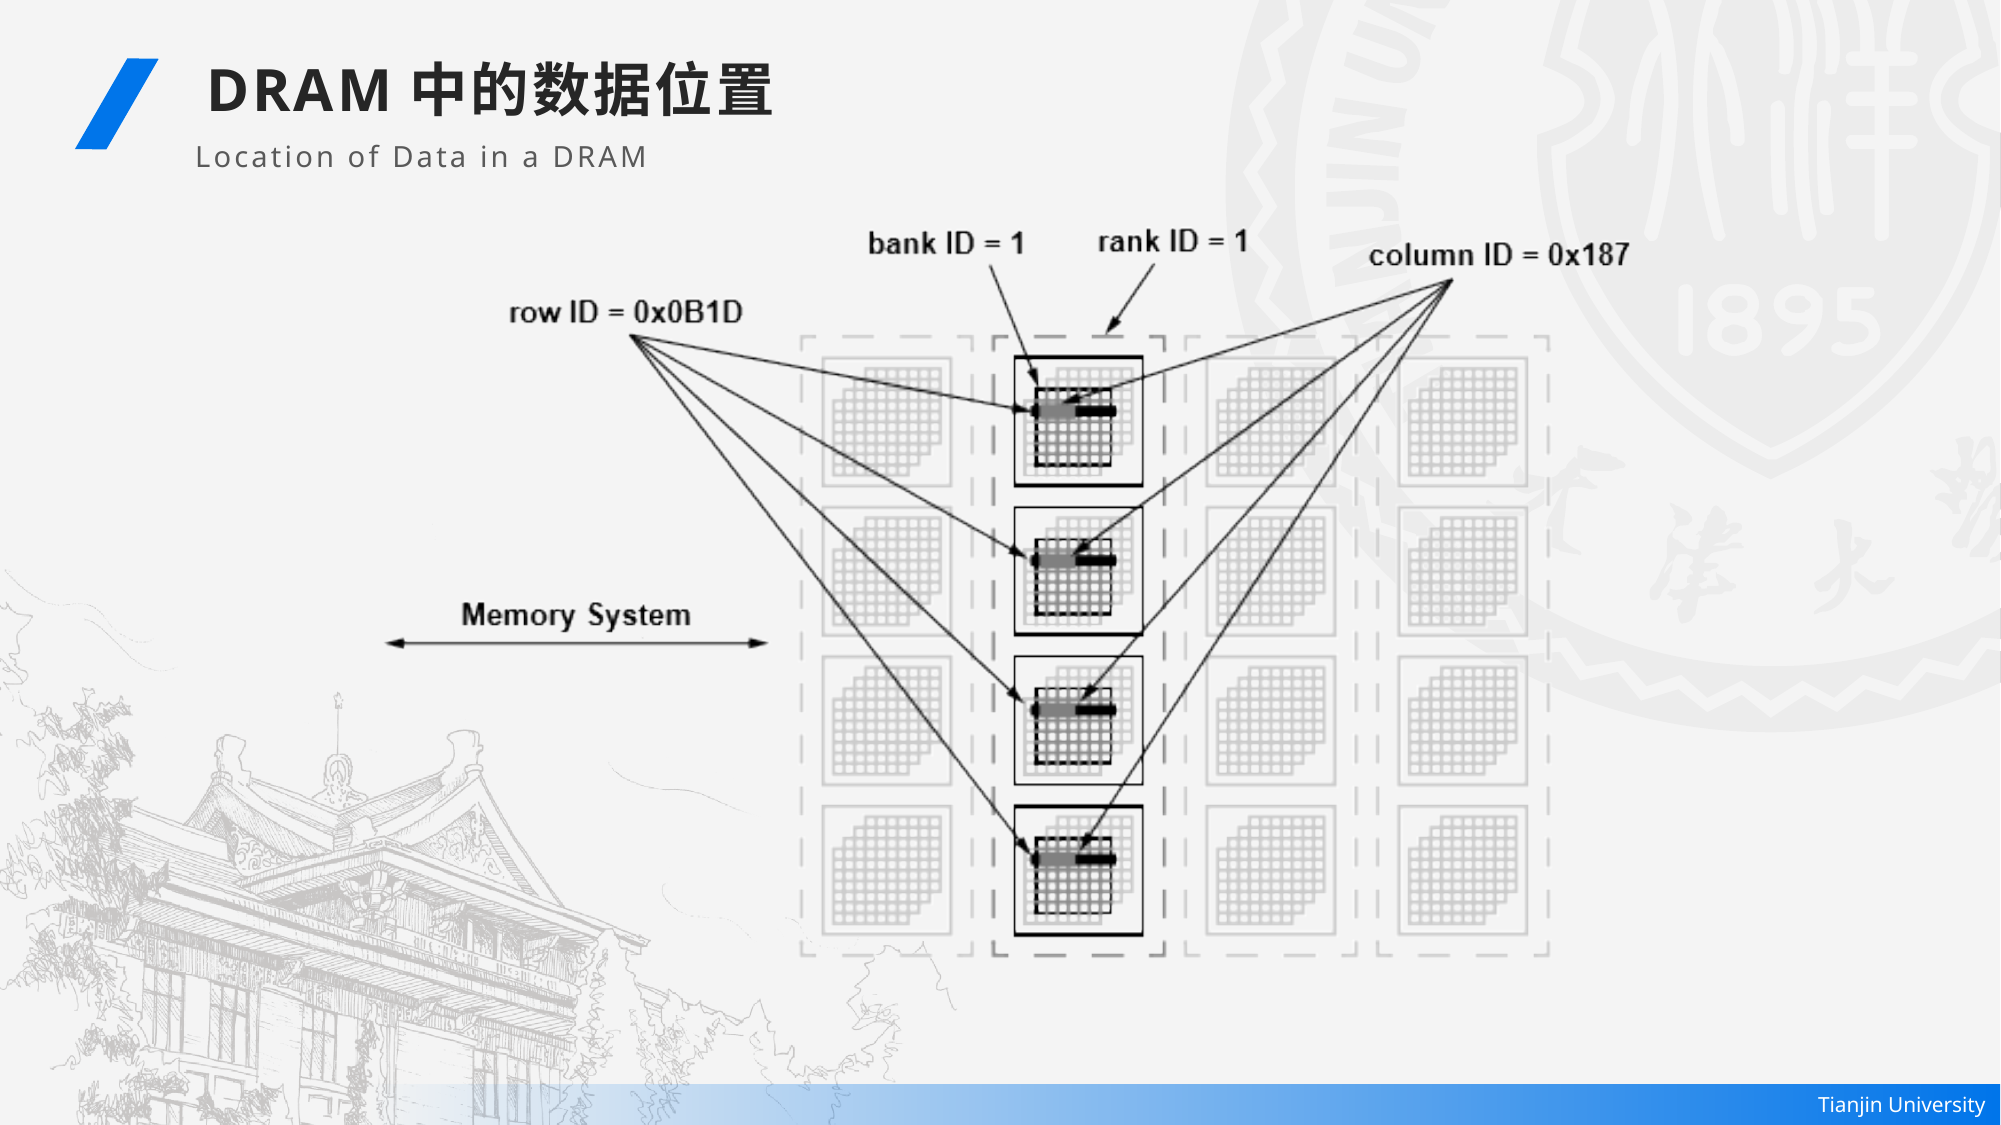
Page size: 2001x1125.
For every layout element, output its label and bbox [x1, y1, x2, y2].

picture [366, 209, 1637, 970]
text_box [148, 45, 785, 183]
text_box [74, 58, 148, 150]
